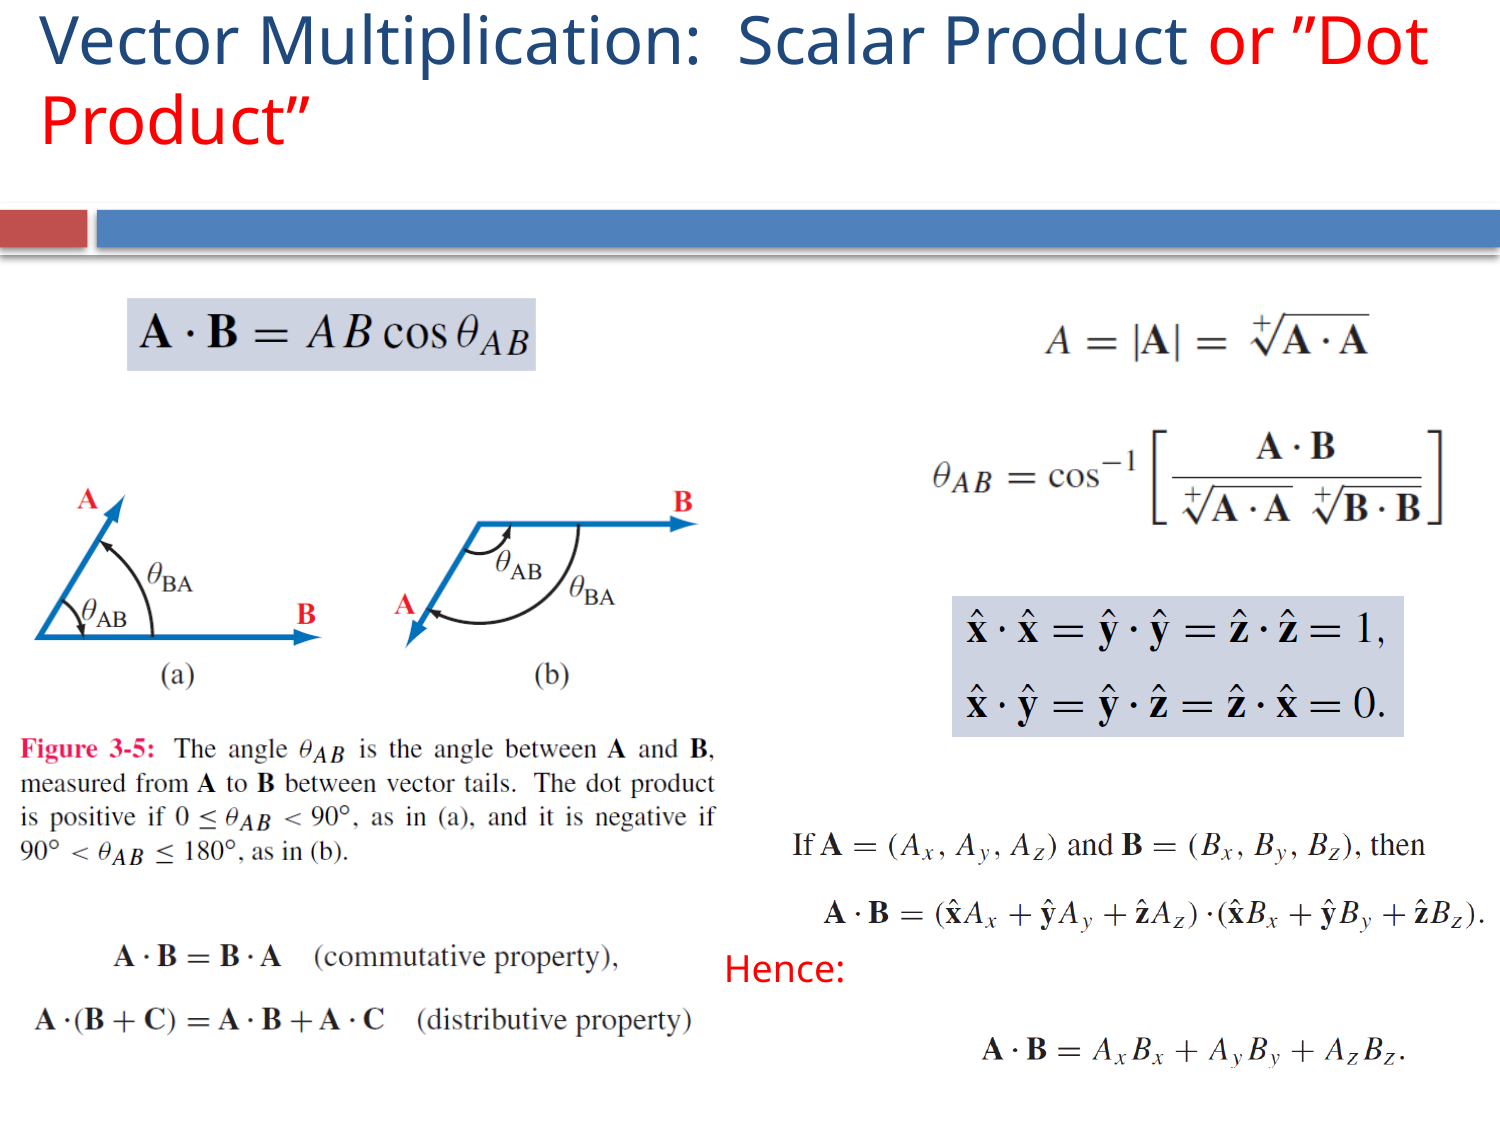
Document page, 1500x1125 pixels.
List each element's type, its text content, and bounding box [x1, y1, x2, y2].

picture [124, 295, 538, 373]
text_box Hence: [709, 937, 773, 998]
picture [774, 824, 1500, 1070]
picture [1037, 296, 1376, 373]
picture [949, 593, 1406, 738]
picture [924, 424, 1450, 535]
picture [12, 474, 721, 869]
picture [24, 937, 726, 1043]
title Vector Multiplication: Scalar Product or ”Dot Product” [24, 24, 1500, 200]
